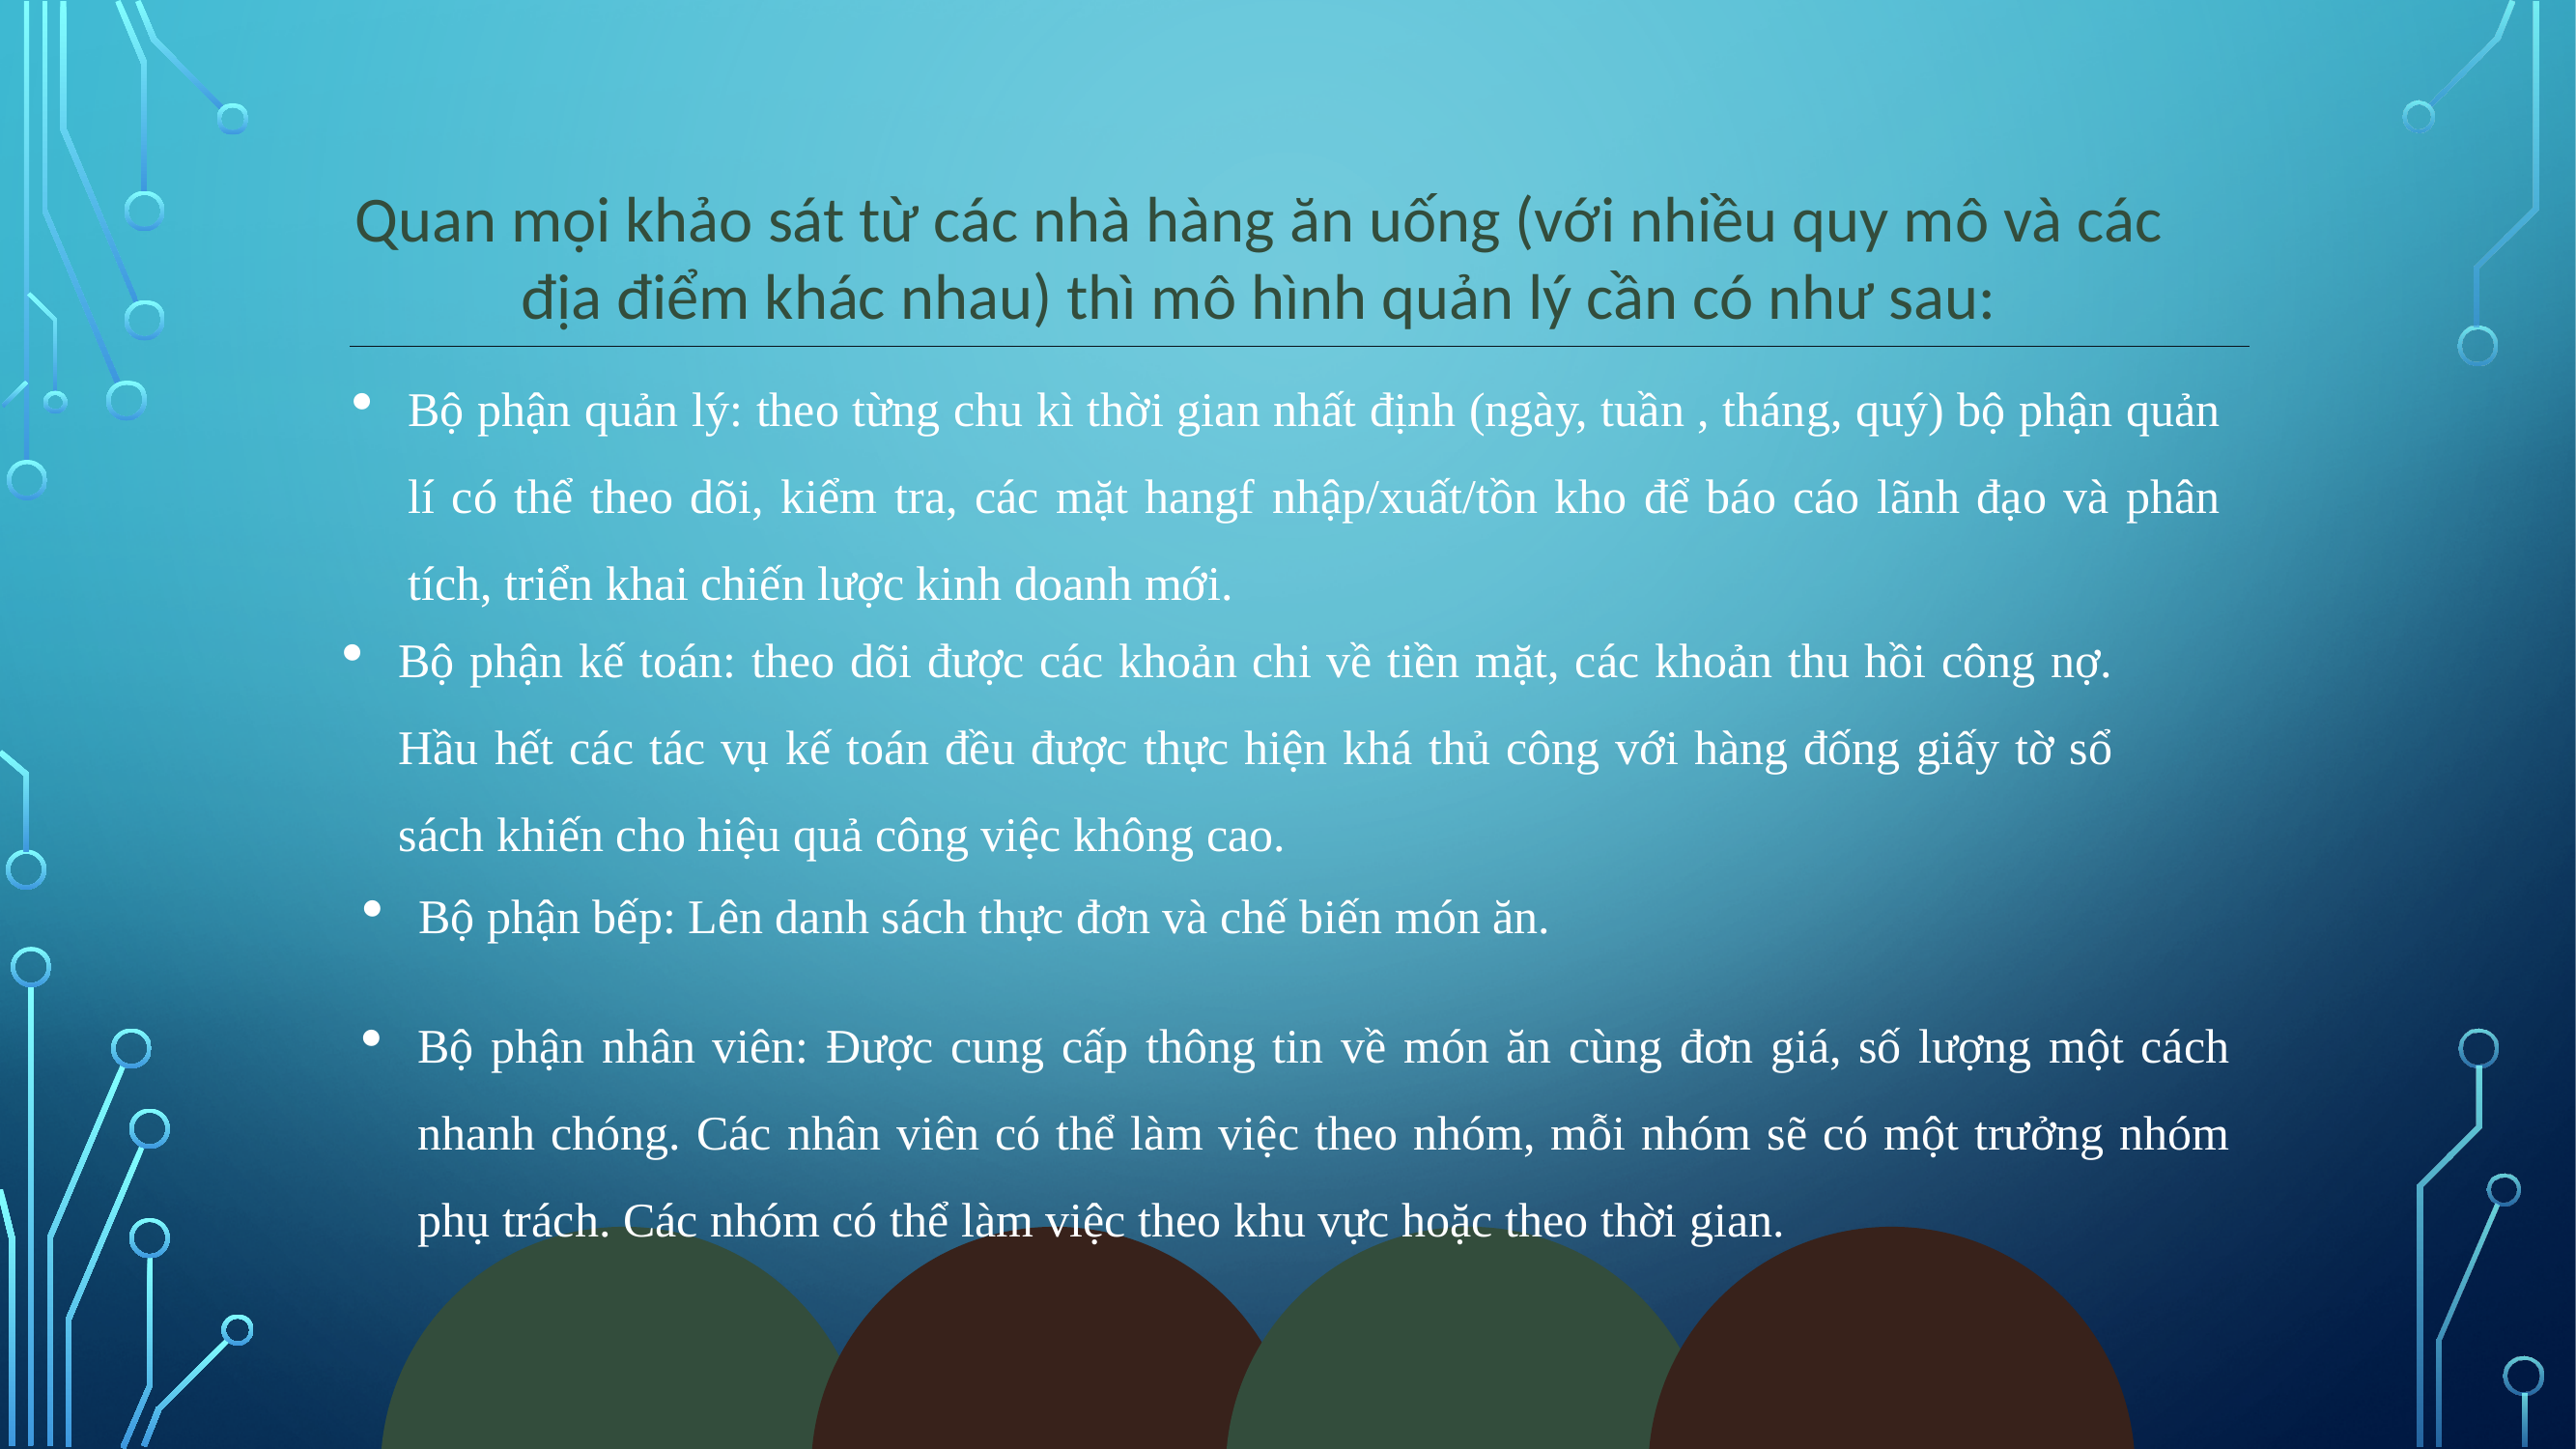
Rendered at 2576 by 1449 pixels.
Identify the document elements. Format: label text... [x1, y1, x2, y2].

text_box Quan mọi khảo sát từ các nhà hàng ăn uống (với nhiều quy mô và các địa điểm khác nhau) thì mô hình quản lý cần có như sau: [303, 170, 2214, 340]
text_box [380, 1226, 2136, 1449]
text_box Bộ phận kế toán: theo dõi được các khoản chi về tiền mặt, các khoản thu hồi công nợ. Hầu hết các tác vụ kế toán đều được thực hiện khá thủ công với hàng đống giấy tờ sổ sách khiến cho hiệu quả công việc không cao. [329, 592, 2129, 868]
text_box Bộ phận bếp: Lên danh sách thực đơn và chế biến món ăn. [350, 849, 1638, 951]
text_box Bộ phận quản lý: theo từng chu kì thời gian nhất định (ngày, tuần , tháng, quý) bộ phận quản lí có thể theo dõi, kiểm tra, các mặt hangf nhập/xuất/tồn kho để báo cáo lãnh đạo và phân tích, triển khai chiến lược kinh doanh mới. [339, 342, 2236, 617]
text_box Bộ phận nhân viên: Được cung cấp thông tin về món ăn cùng đơn giá, số lượng một cách nhanh chóng. Các nhân viên có thể làm việc theo nhóm, mỗi nhóm sẽ có một trưởng nhóm phụ trách. Các nhóm có thể làm việc theo khu vực hoặc theo thời gian. [349, 978, 2246, 1254]
